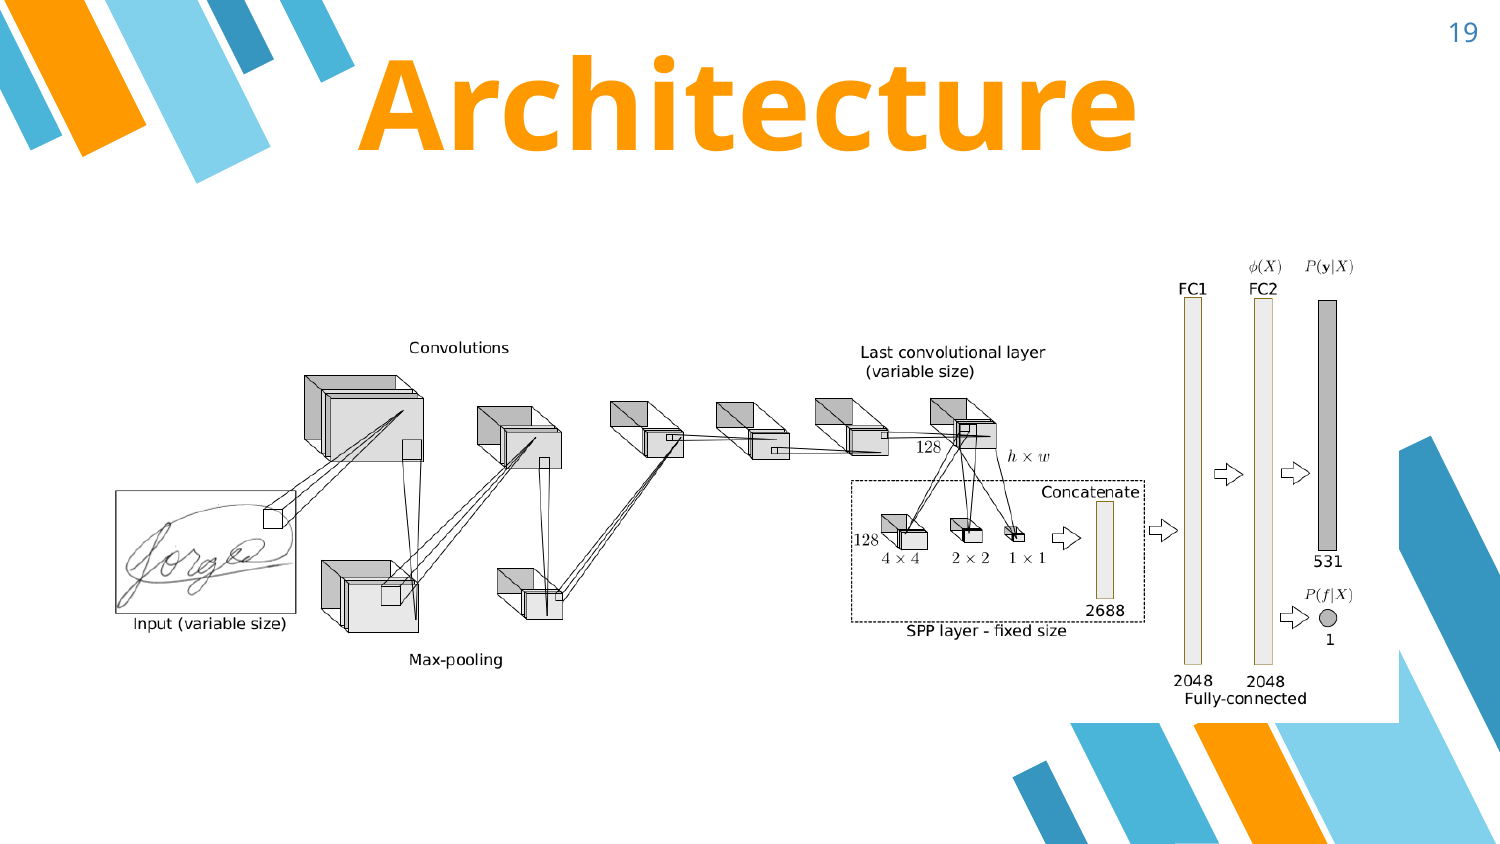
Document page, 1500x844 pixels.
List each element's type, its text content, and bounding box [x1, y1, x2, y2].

slide_number 19 [1403, 0, 1494, 65]
title Architecture [188, 17, 1312, 191]
picture [100, 245, 1400, 724]
